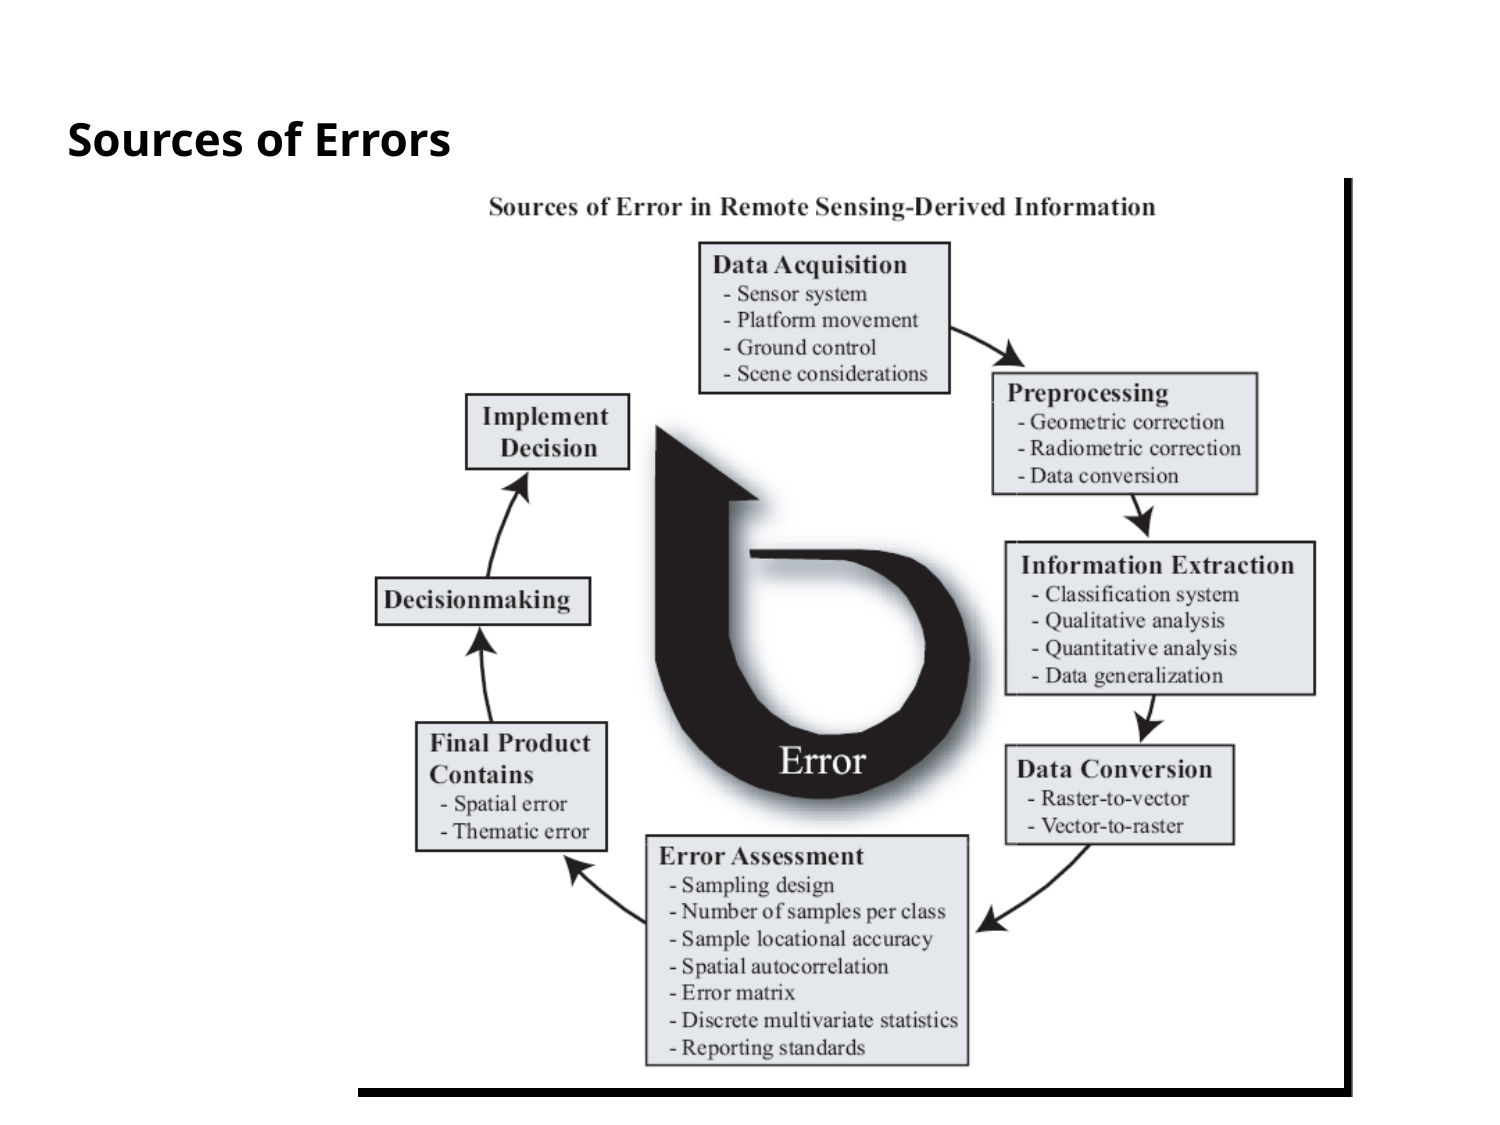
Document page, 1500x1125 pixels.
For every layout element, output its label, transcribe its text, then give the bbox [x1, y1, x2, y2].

picture [349, 169, 1344, 1088]
text_box Sources of Errors [53, 76, 1452, 700]
